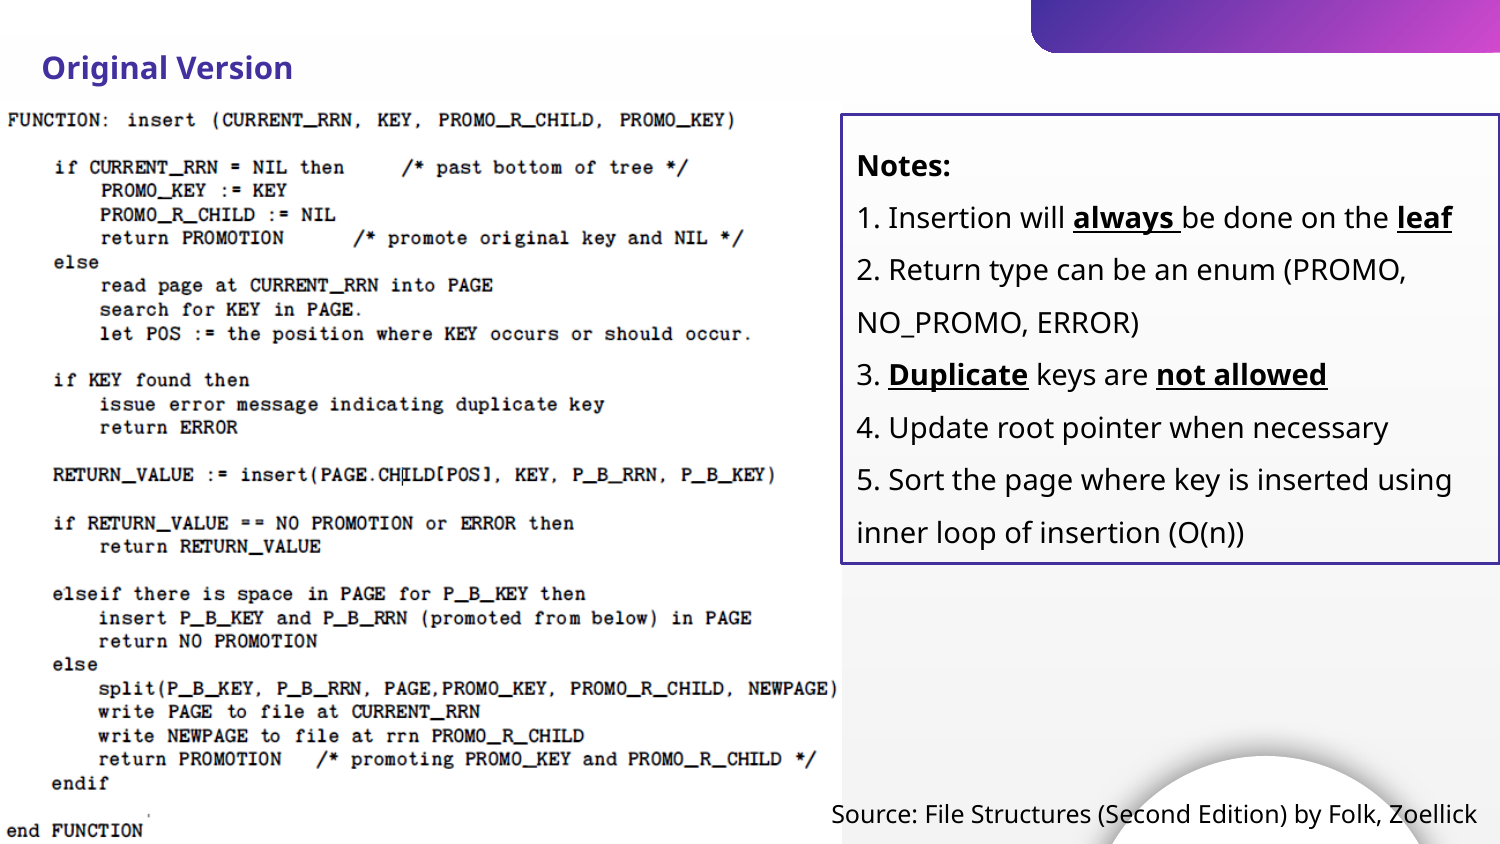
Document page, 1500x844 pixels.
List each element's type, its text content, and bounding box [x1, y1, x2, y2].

picture [0, 101, 842, 844]
text_box Original Version [26, 33, 1374, 101]
text_box Source: File Structures (Second Edition) by Folk, Zoellick [846, 783, 1500, 844]
text_box Notes: 1. Insertion will always be done on the leaf 2. Return type can be an enum (PROMO, NO_PROMO, ERROR) 3. Duplicate keys are not allowed 4. Update root pointer when necessary 5. Sort the page where key is inserted using inner loop of insertion (O(n)) [846, 114, 1500, 564]
